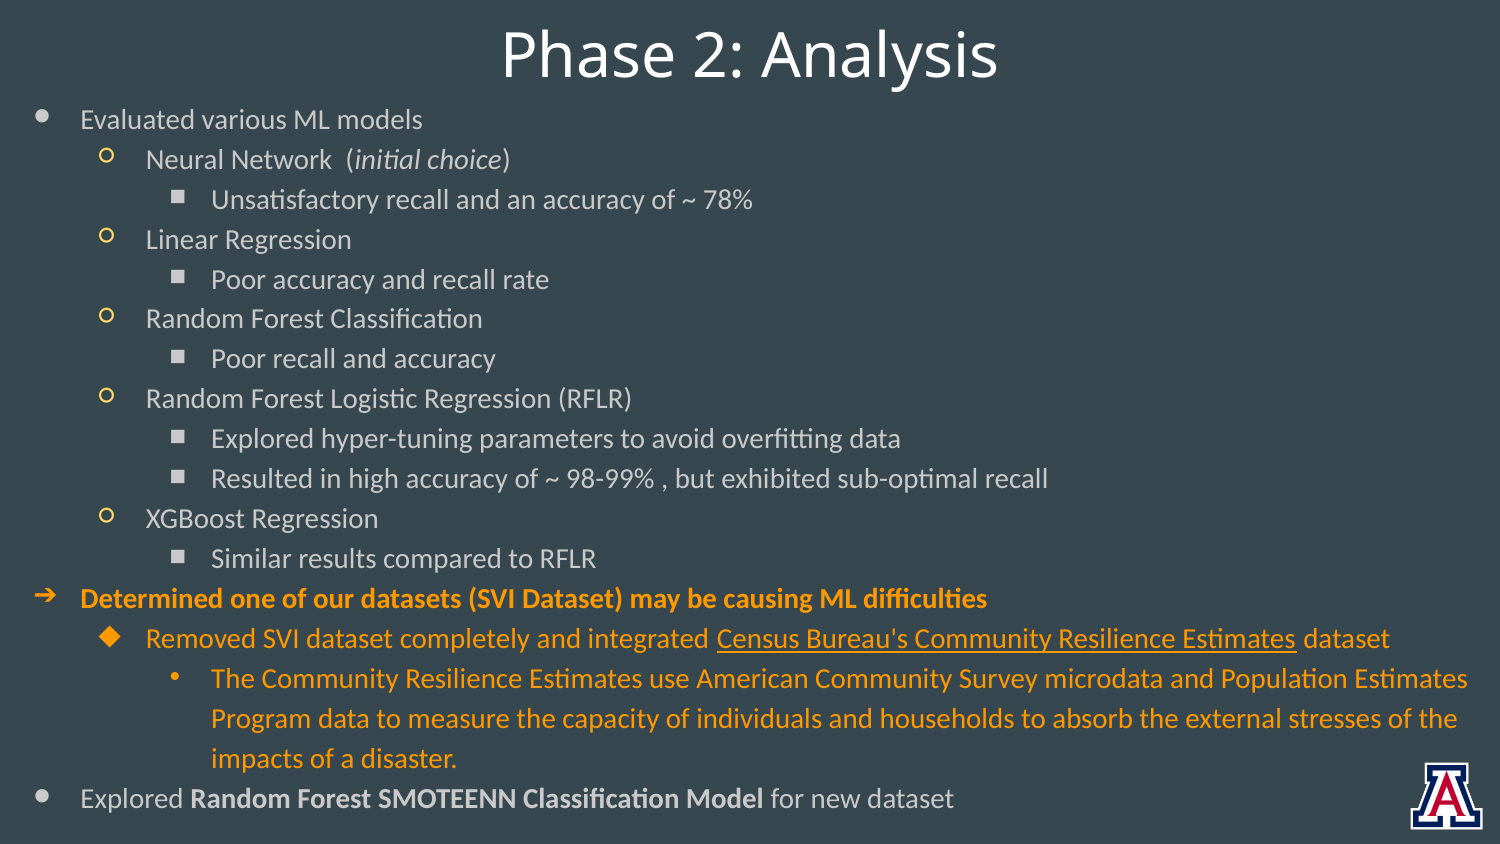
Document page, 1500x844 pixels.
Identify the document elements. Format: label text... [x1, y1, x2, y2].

list Evaluated various ML models Neural Network (initial choice) Unsatisfactory recall and an accuracy of ~ 78% Linear Regression Poor accuracy and recall rate Random Forest Classification Poor recall and accuracy Random Forest Logistic Regression (RFLR) Explored hyper-tuning parameters to avoid overfitting data Resulted in high accuracy of ~ 98-99% , but exhibited sub-optimal recall XGBoost Regression Similar results compared to RFLR Determined one of our datasets (SVI Dataset) may be causing ML difficulties Removed SVI dataset completely and integrated Census Bureau's Community Resilience Estimates dataset The Community Resilience Estimates use American Community Survey microdata and Population Estimates Program data to measure the capacity of individuals and households to absorb the external stresses of the impacts of a disaster. Explored Random Forest SMOTEENN Classification Model for new dataset [0, 79, 1500, 844]
title Phase 2: Analysis [0, 0, 1500, 79]
picture [1410, 762, 1483, 830]
